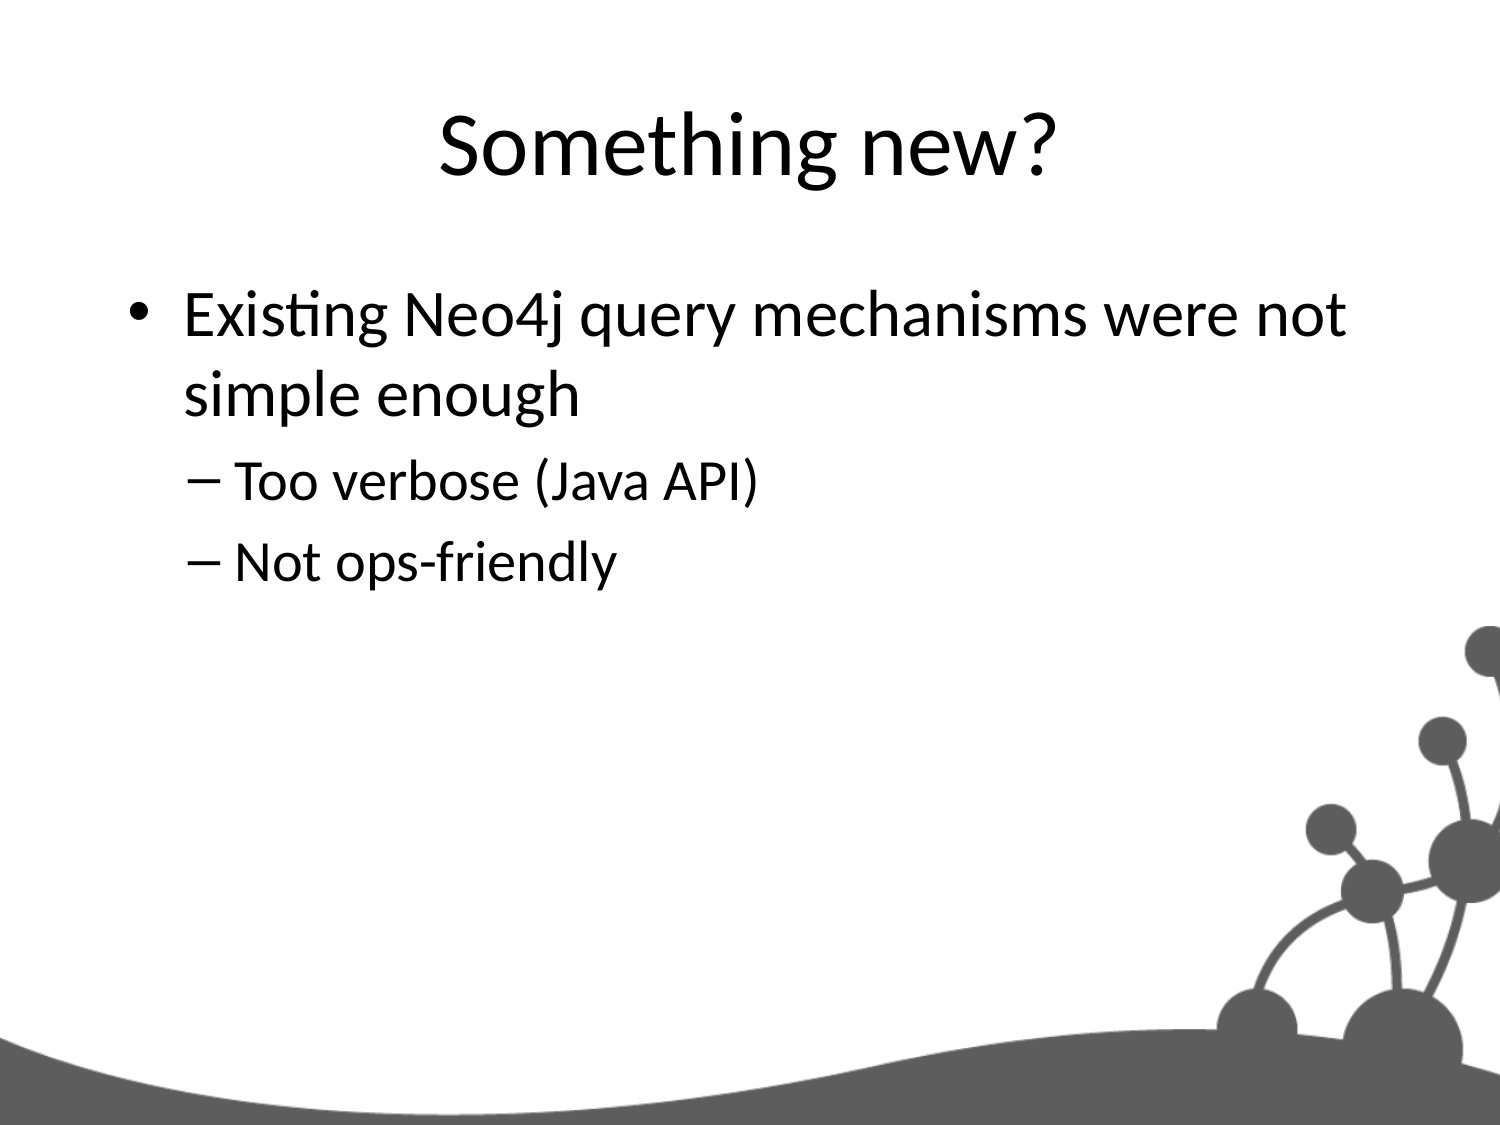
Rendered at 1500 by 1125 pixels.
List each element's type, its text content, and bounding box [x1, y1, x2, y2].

title Something new? [75, 45, 1425, 233]
list Existing Neo4j query mechanisms were not simple enough Too verbose (Java API) Not ops-friendly [75, 262, 1425, 1005]
